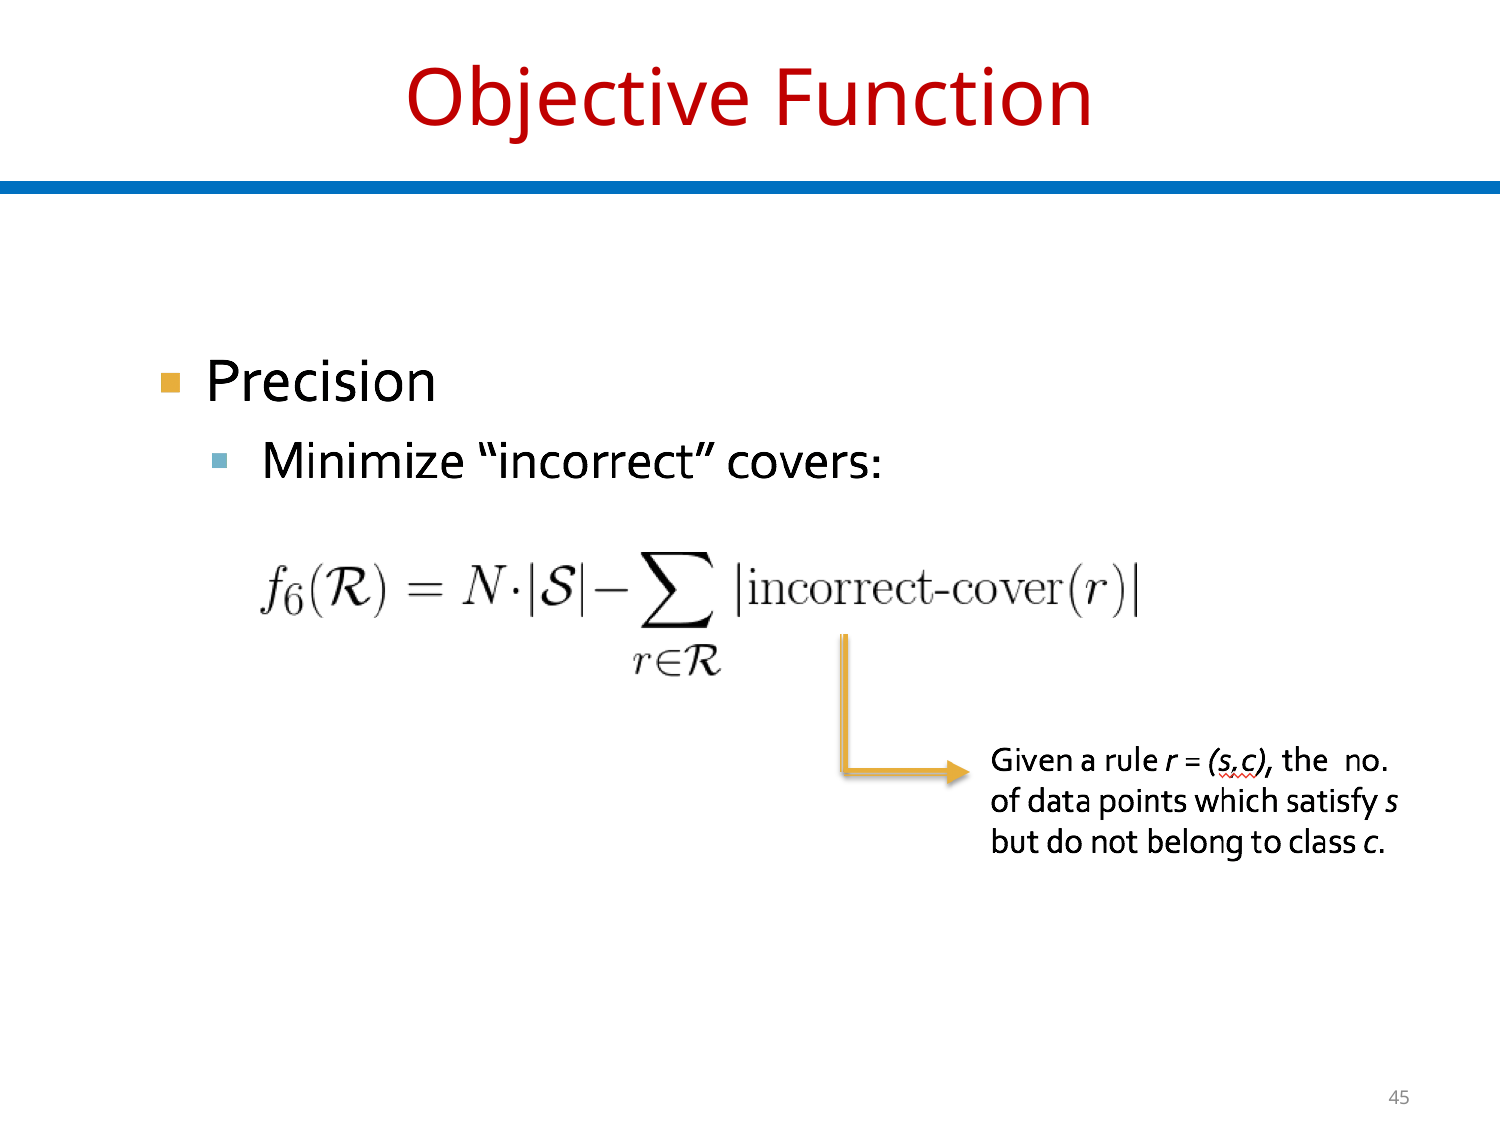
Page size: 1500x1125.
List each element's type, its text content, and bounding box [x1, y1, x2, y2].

slide_number 45 [1074, 1085, 1425, 1112]
title Objective Function [0, 0, 1500, 188]
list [74, 299, 1426, 1043]
